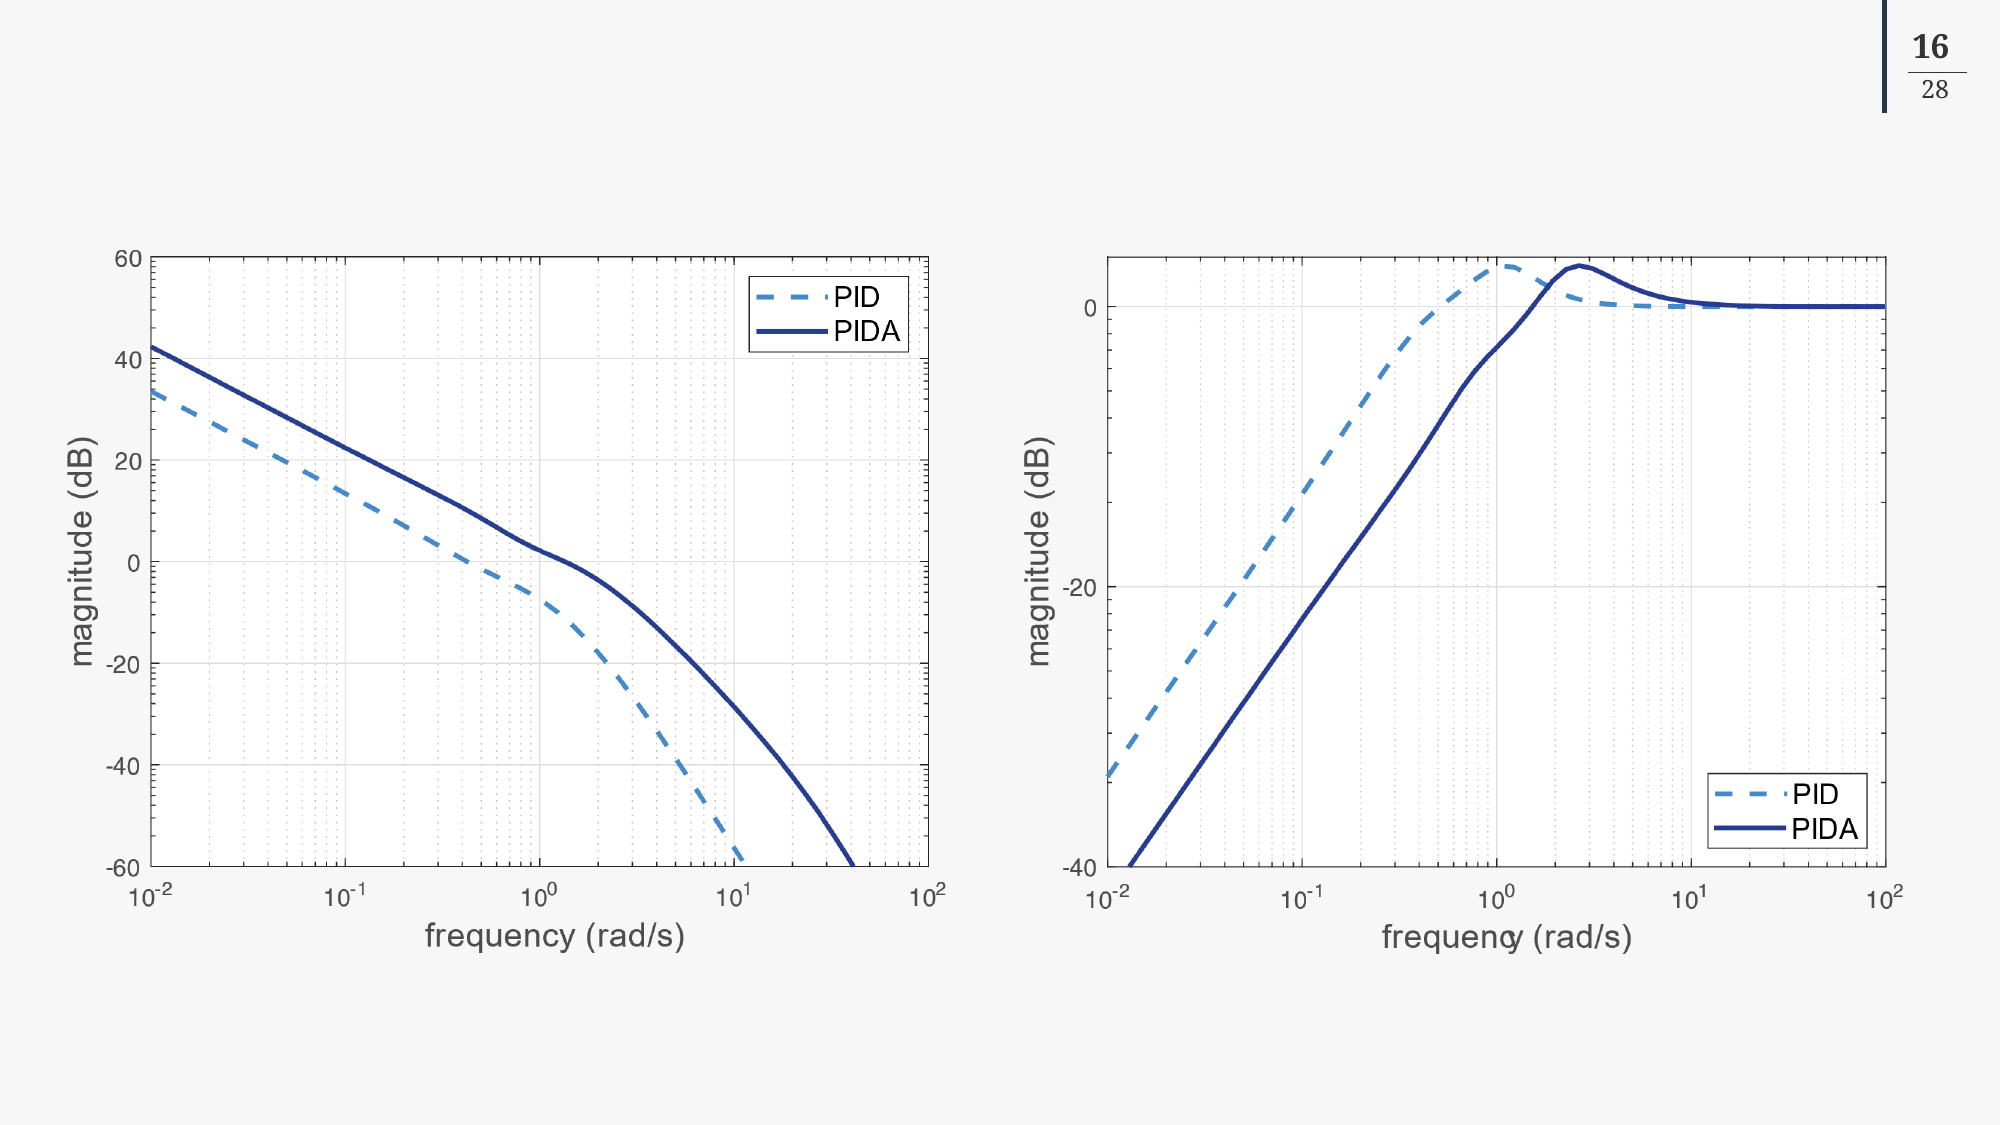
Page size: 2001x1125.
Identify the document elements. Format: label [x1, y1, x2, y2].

picture [20, 201, 1980, 954]
